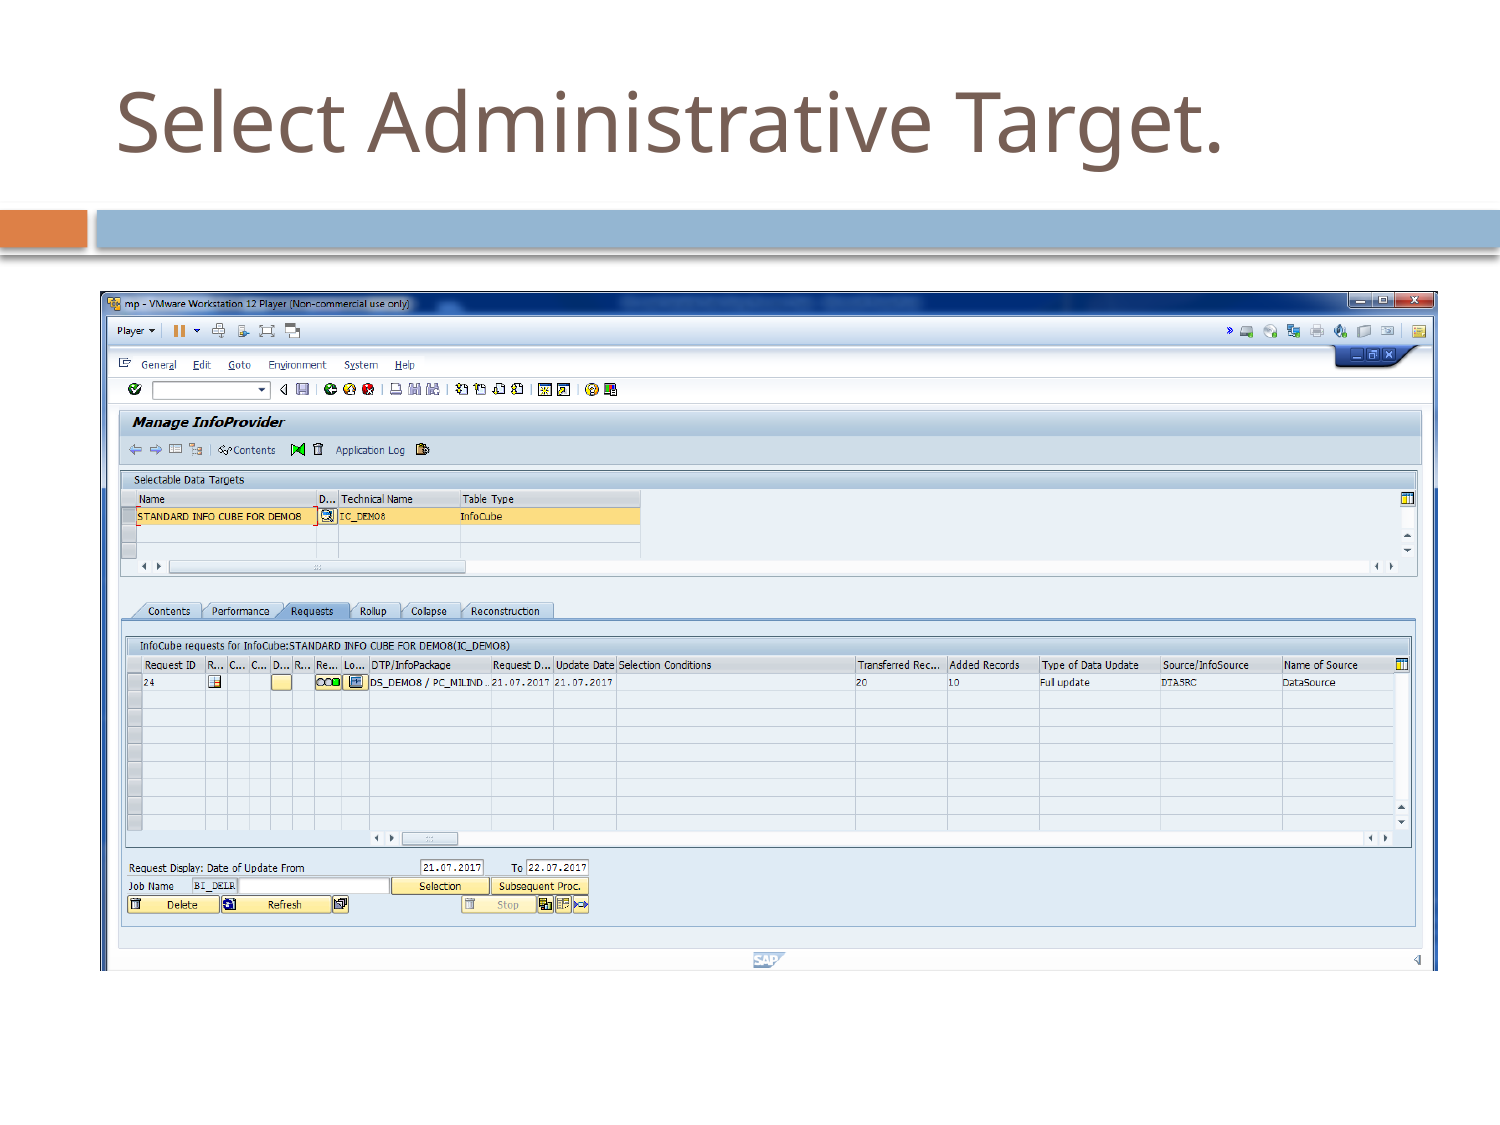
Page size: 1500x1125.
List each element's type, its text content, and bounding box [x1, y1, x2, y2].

title Select Administrative Target. [100, 37, 1438, 200]
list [100, 291, 1439, 971]
